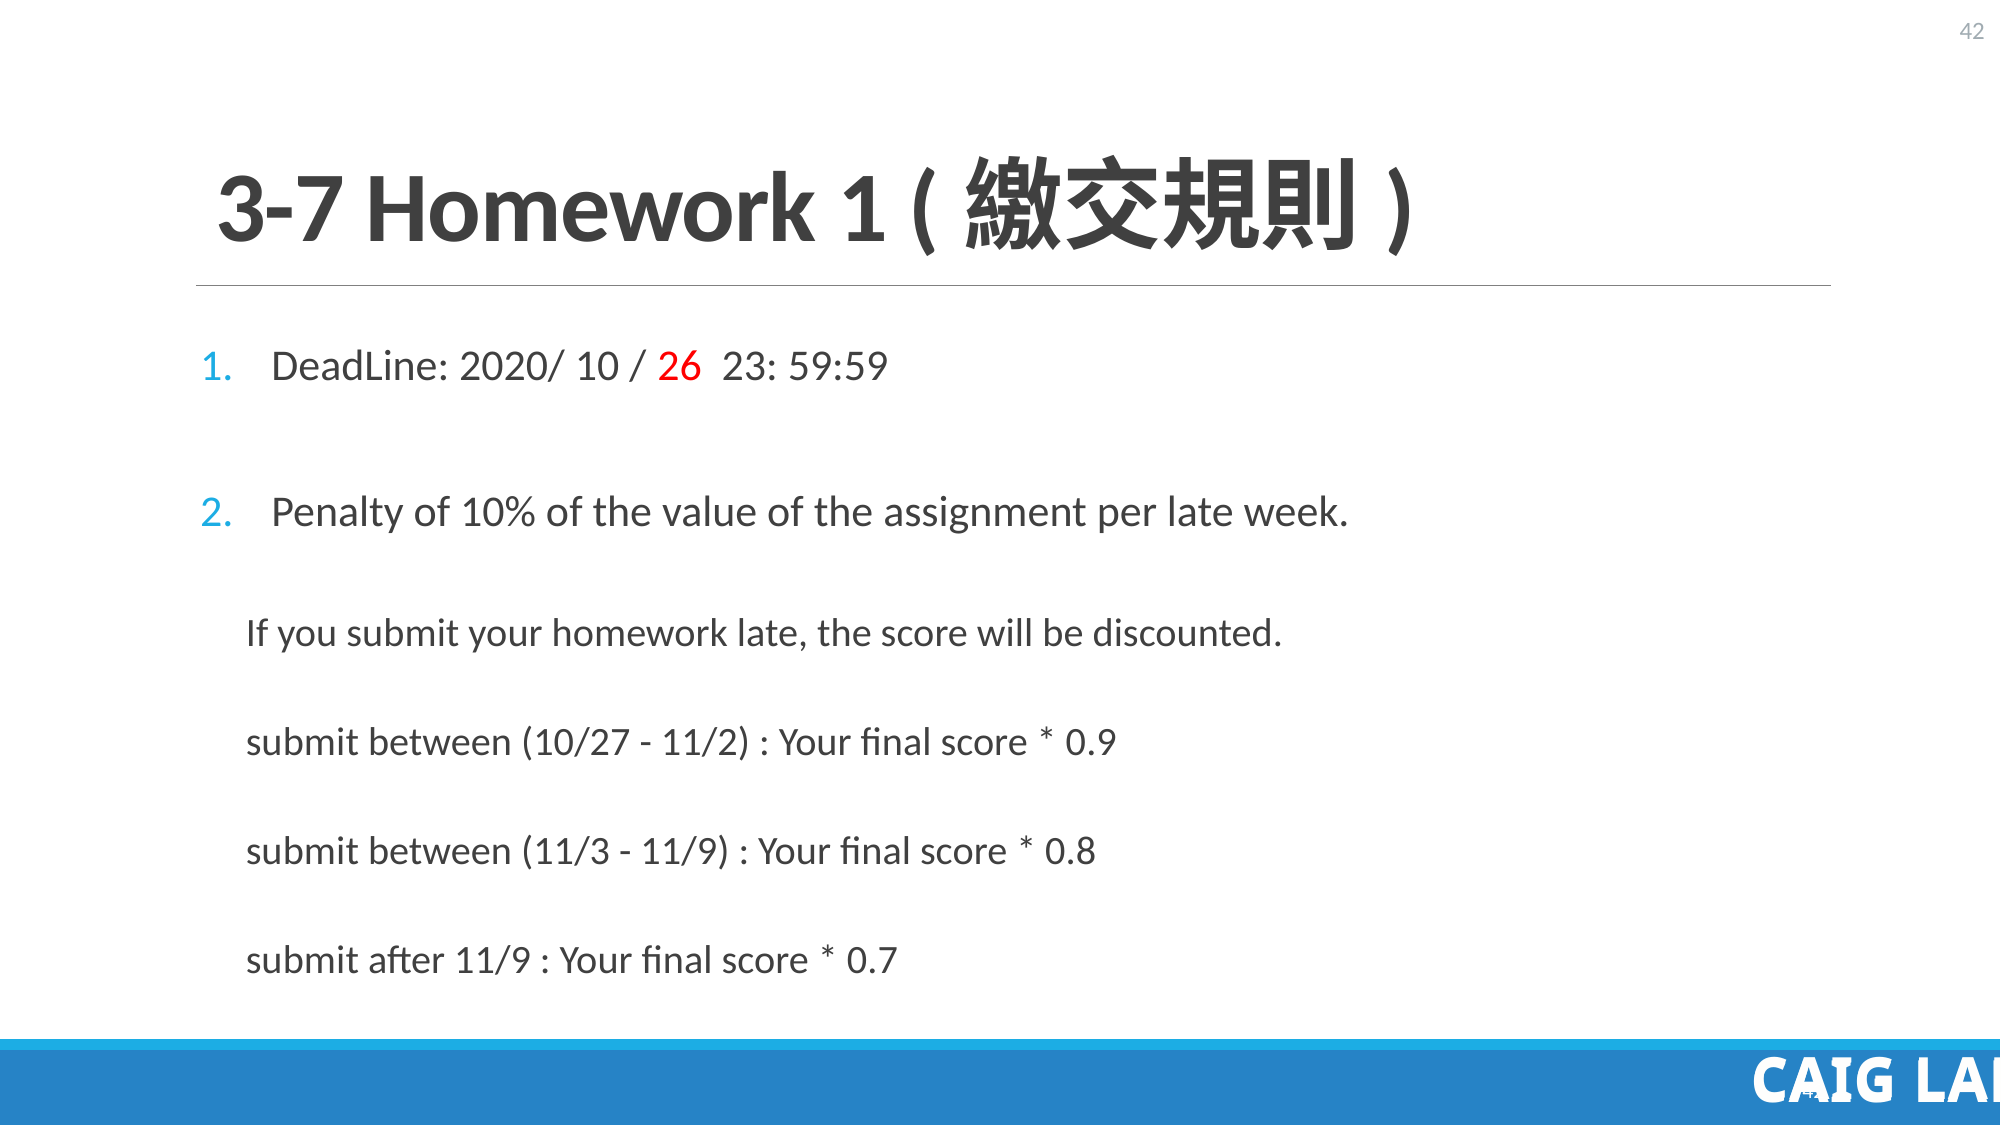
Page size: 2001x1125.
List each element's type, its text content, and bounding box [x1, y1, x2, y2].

slide_number 42 [1624, 1059, 1840, 1120]
title 3-7 Homework 1 (繳交規則) [200, 31, 1851, 270]
list DeadLine: 2020/ 10 / 26 23: 59:59 Penalty of 10% of the value of the assignment per late week. If you submit your homework late, the score will be discounted. submit between (10/27 - 11/2) : Your final score * 0.9 submit between (11/3 - 11/9) : Your final score * 0.8 submit after 11/9 : Your final score * 0.7 [200, 334, 1851, 995]
